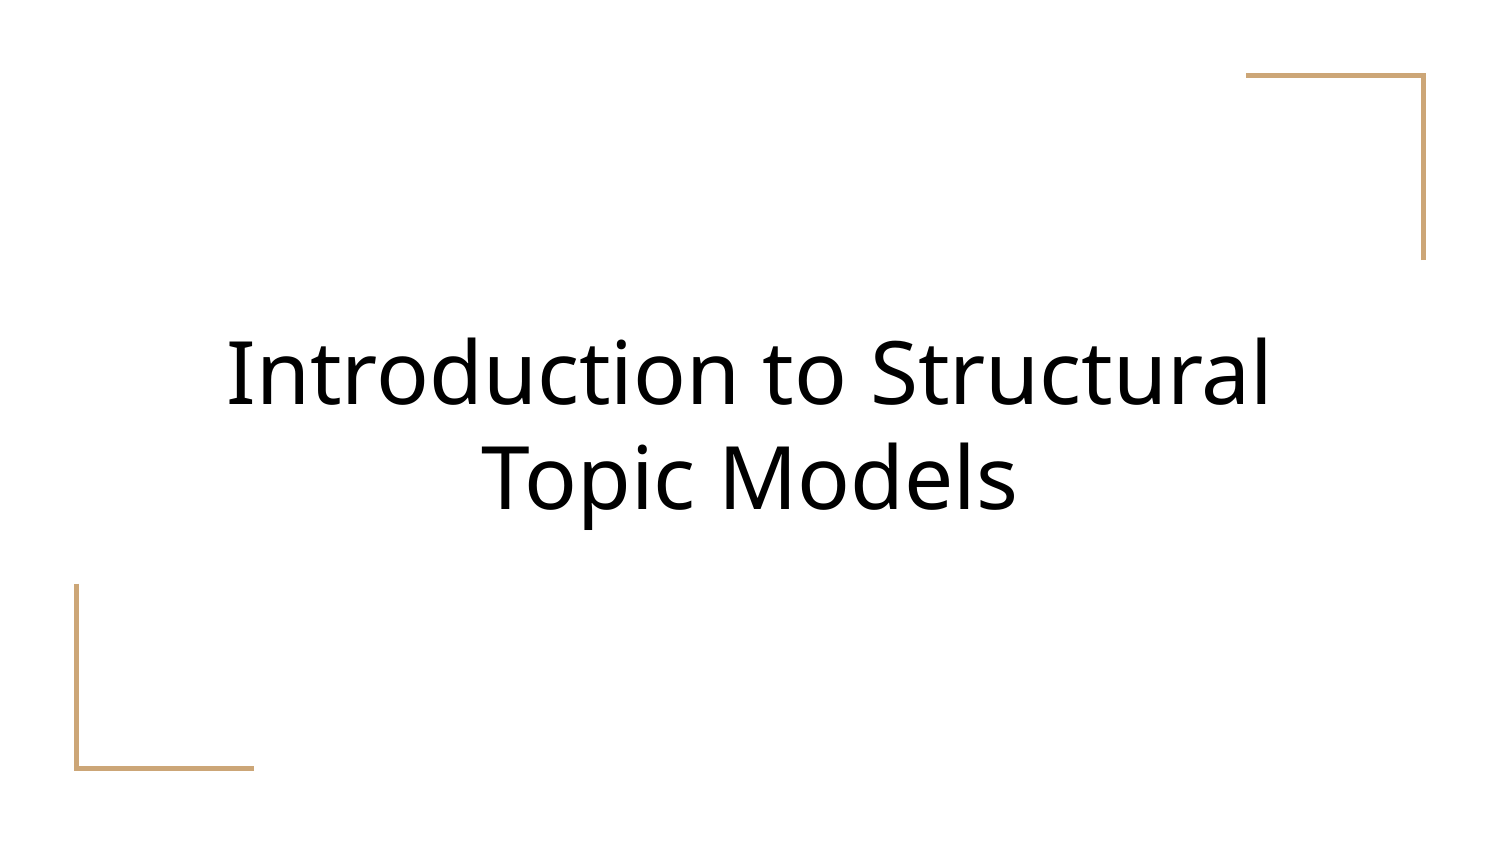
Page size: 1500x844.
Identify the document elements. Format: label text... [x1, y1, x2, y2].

title Introduction to Structural Topic Models [126, 296, 1374, 548]
